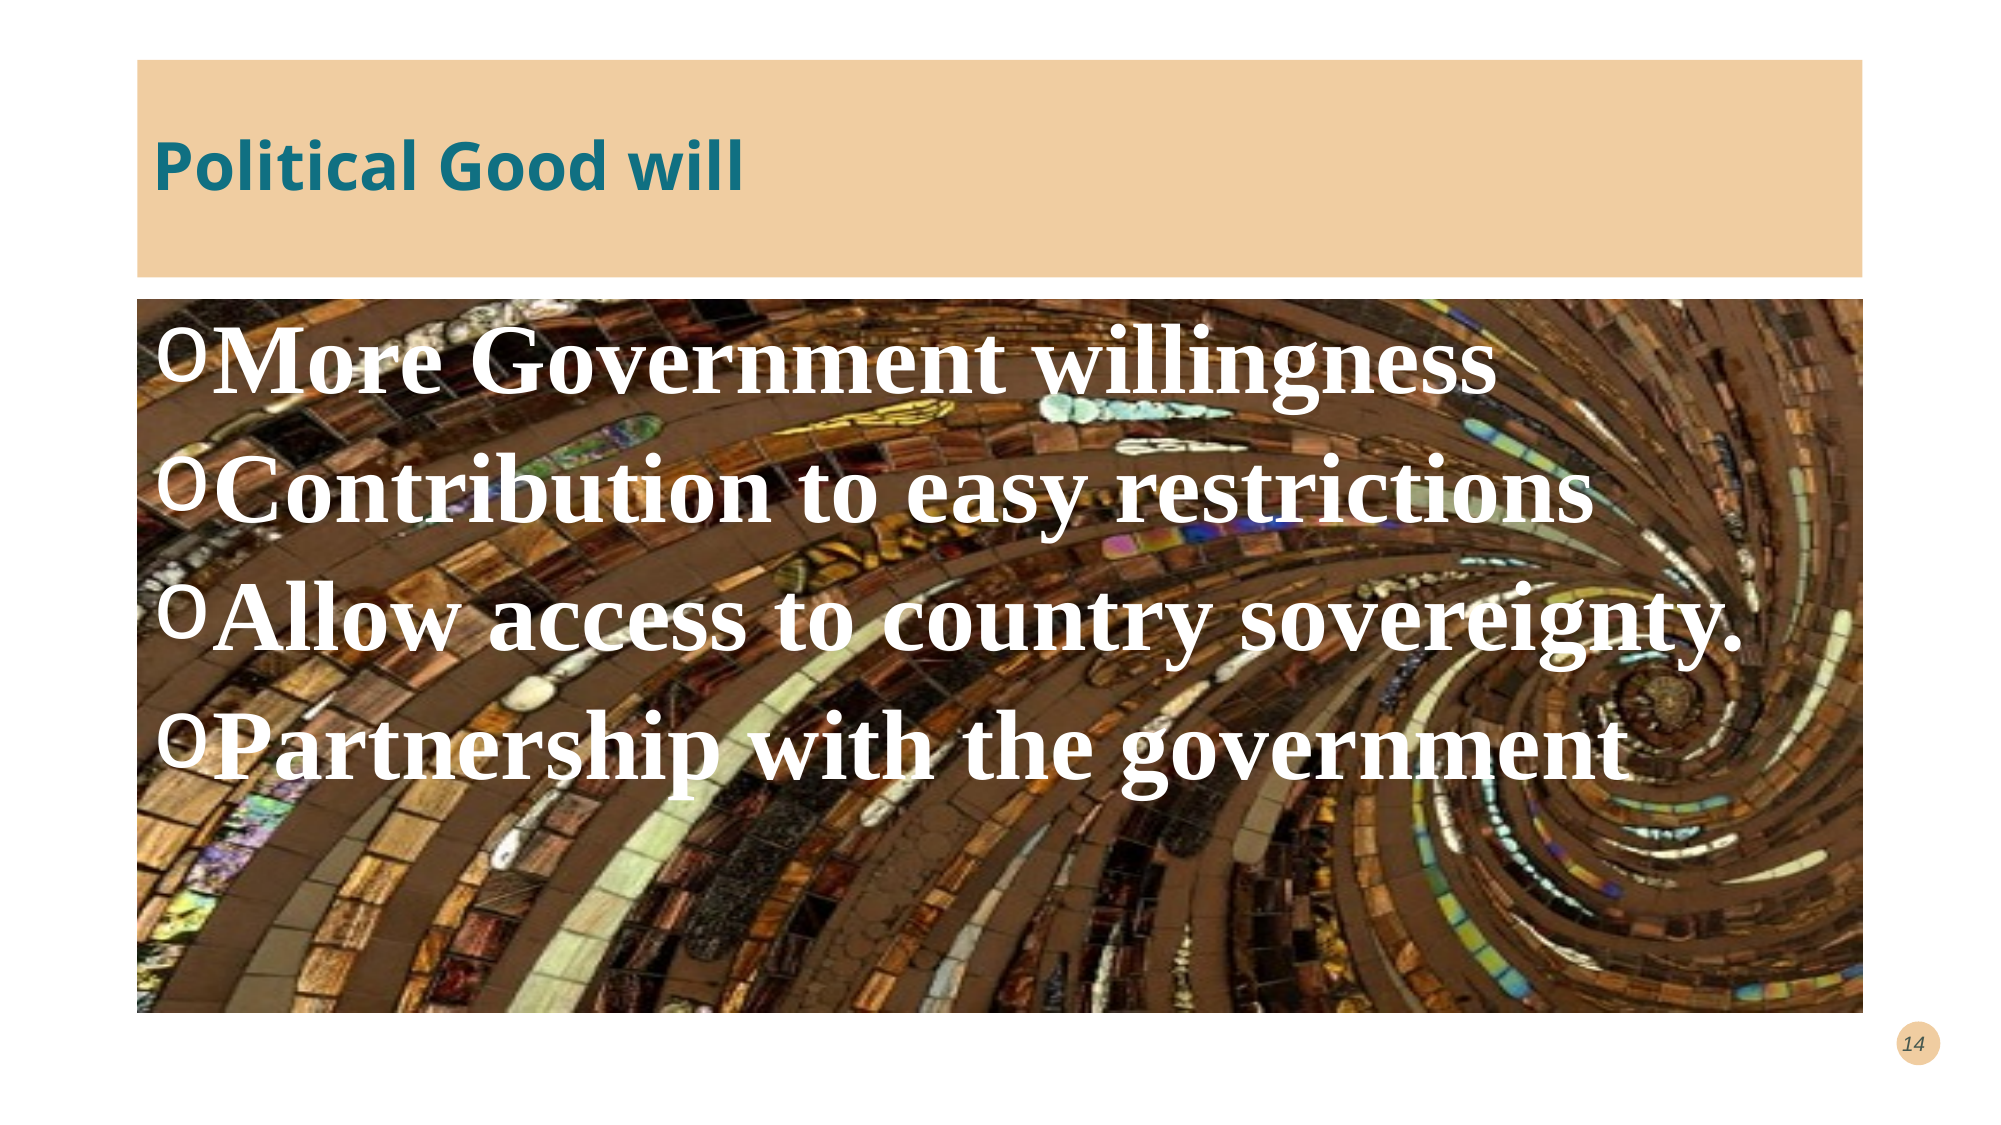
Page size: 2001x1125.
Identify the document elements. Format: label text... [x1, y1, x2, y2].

slide_number 14 [1881, 1012, 1940, 1073]
title Political Good will [137, 59, 1863, 278]
picture [137, 299, 1863, 1013]
